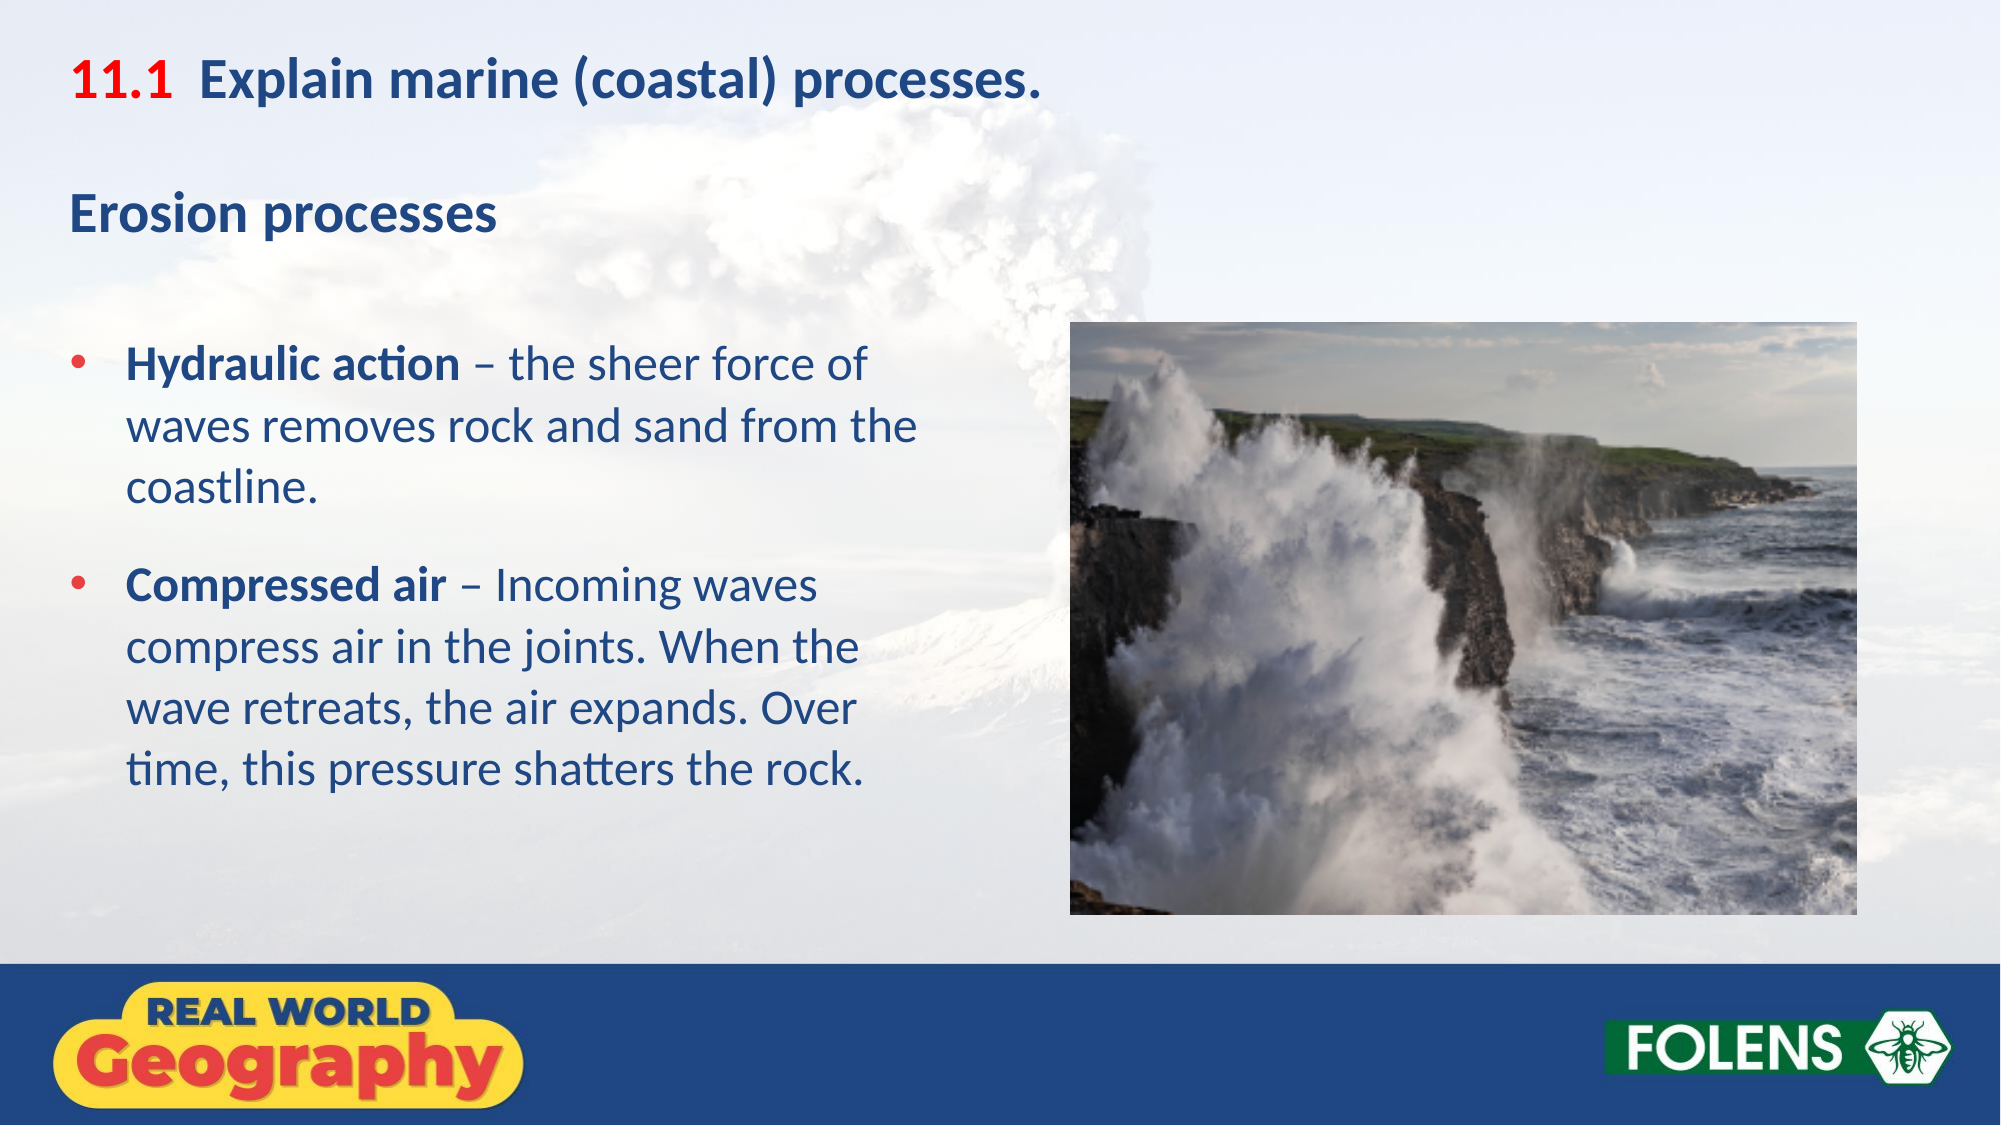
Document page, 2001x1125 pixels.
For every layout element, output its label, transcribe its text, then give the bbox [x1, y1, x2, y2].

text_box Hydraulic action – the sheer force of waves removes rock and sand from the coastline. Compressed air – Incoming waves compress air in the joints. When the wave retreats, the air expands. Over time, this pressure shatters the rock. [54, 322, 951, 803]
picture [0, 0, 2001, 1125]
text_box Erosion processes [54, 166, 518, 252]
text_box 11.1 Explain marine (coastal) processes. [54, 32, 1071, 118]
